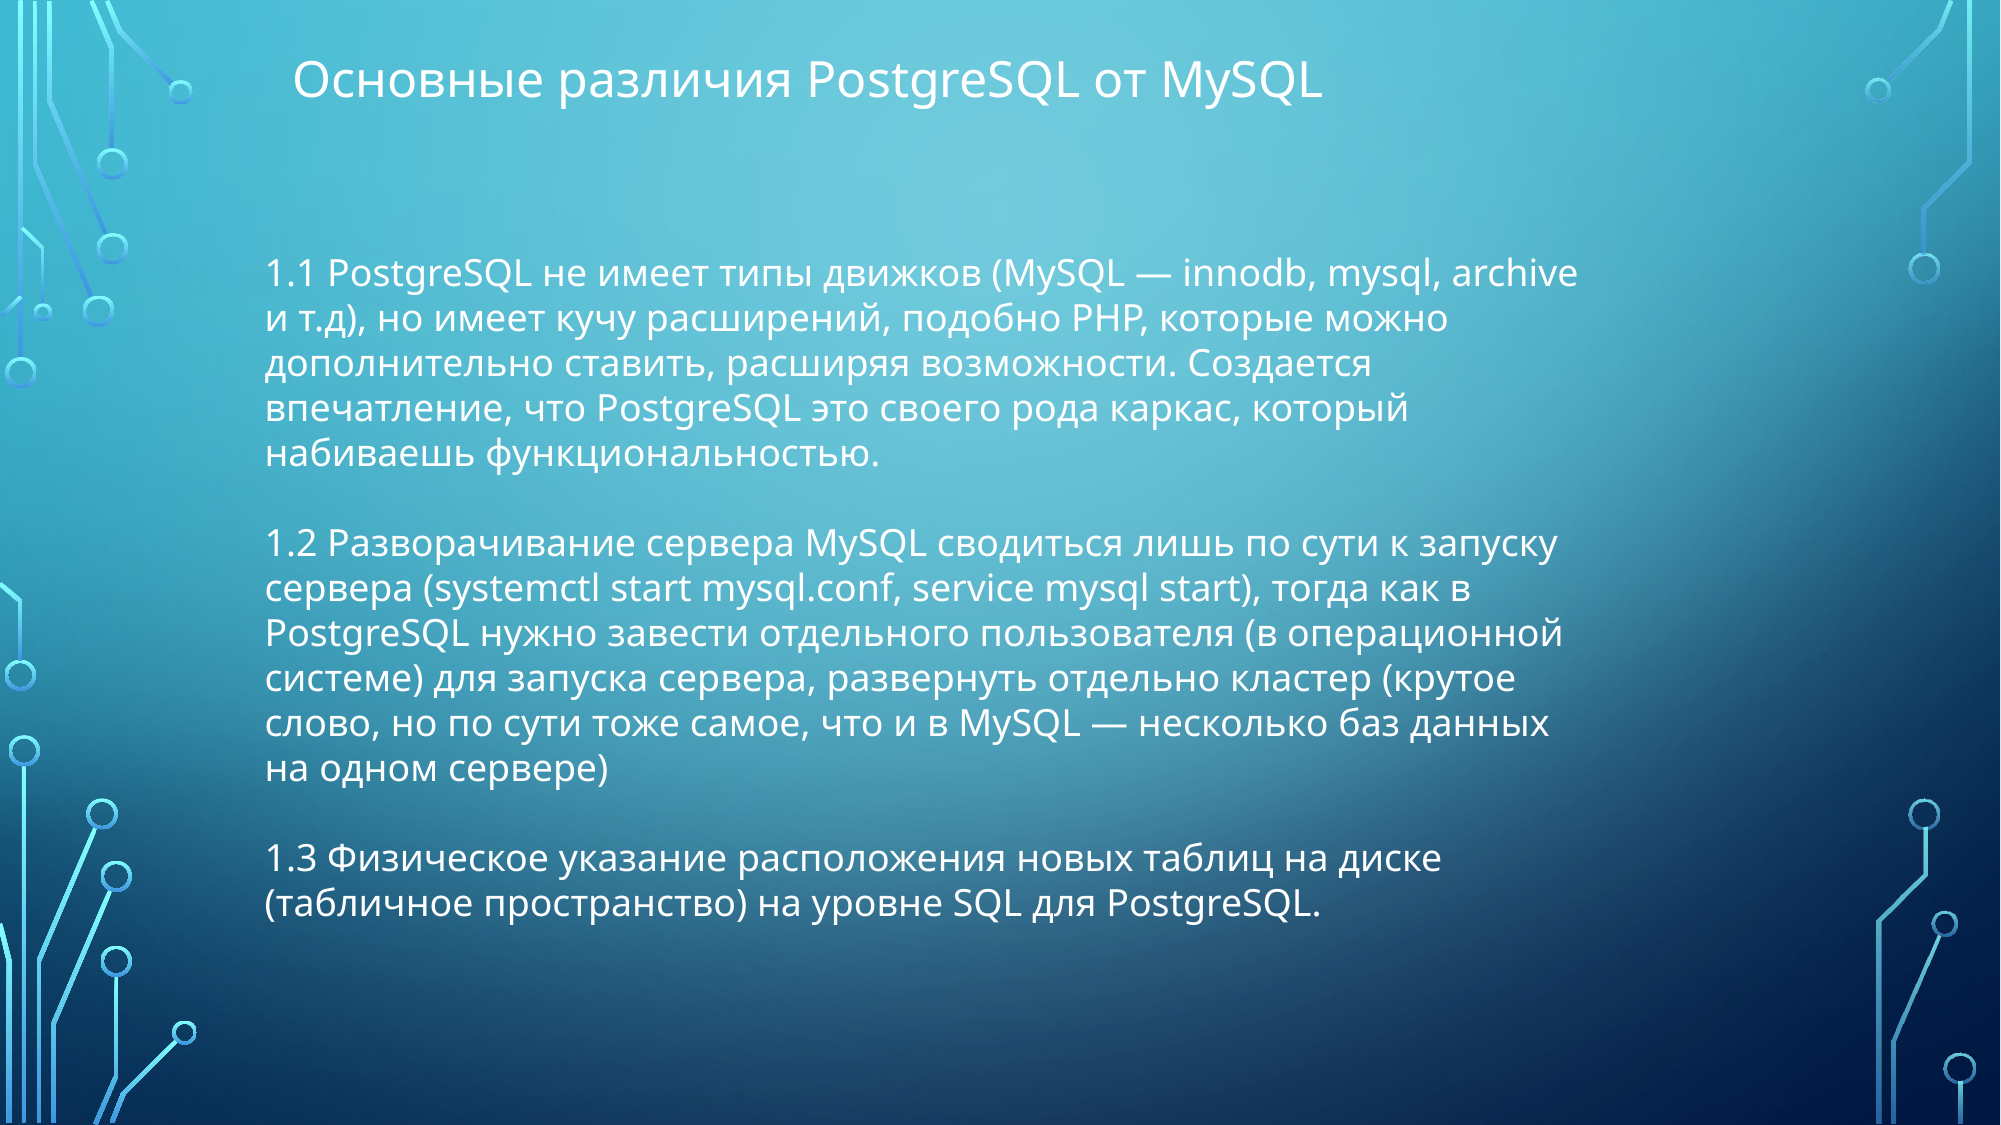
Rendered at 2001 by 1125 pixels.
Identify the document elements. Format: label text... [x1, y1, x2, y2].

text_box 1.1 PostgreSQL не имеет типы движков (MySQL — innodb, mysql, archive и т.д), но имеет кучу расширений, подобно PHP, которые можно дополнительно ставить, расширяя возможности. Создается впечатление, что PostgreSQL это своего рода каркас, который набиваешь функциональностью. 1.2 Разворачивание сервера MySQL сводиться лишь по сути к запуску сервера (systemctl start mysql.conf, service mysql start), тогда как в PostgreSQL нужно завести отдельного пользователя (в операционной системе) для запуска сервера, развернуть отдельно кластер (крутое слово, но по сути тоже самое, что и в MySQL — несколько баз данных на одном сервере) 1.3 Физическое указание расположения новых таблиц на диске (табличное пространство) на уровне SQL для PostgreSQL. [249, 241, 1599, 932]
text_box Основные различия PostgreSQL от MySQL [277, 40, 1425, 115]
